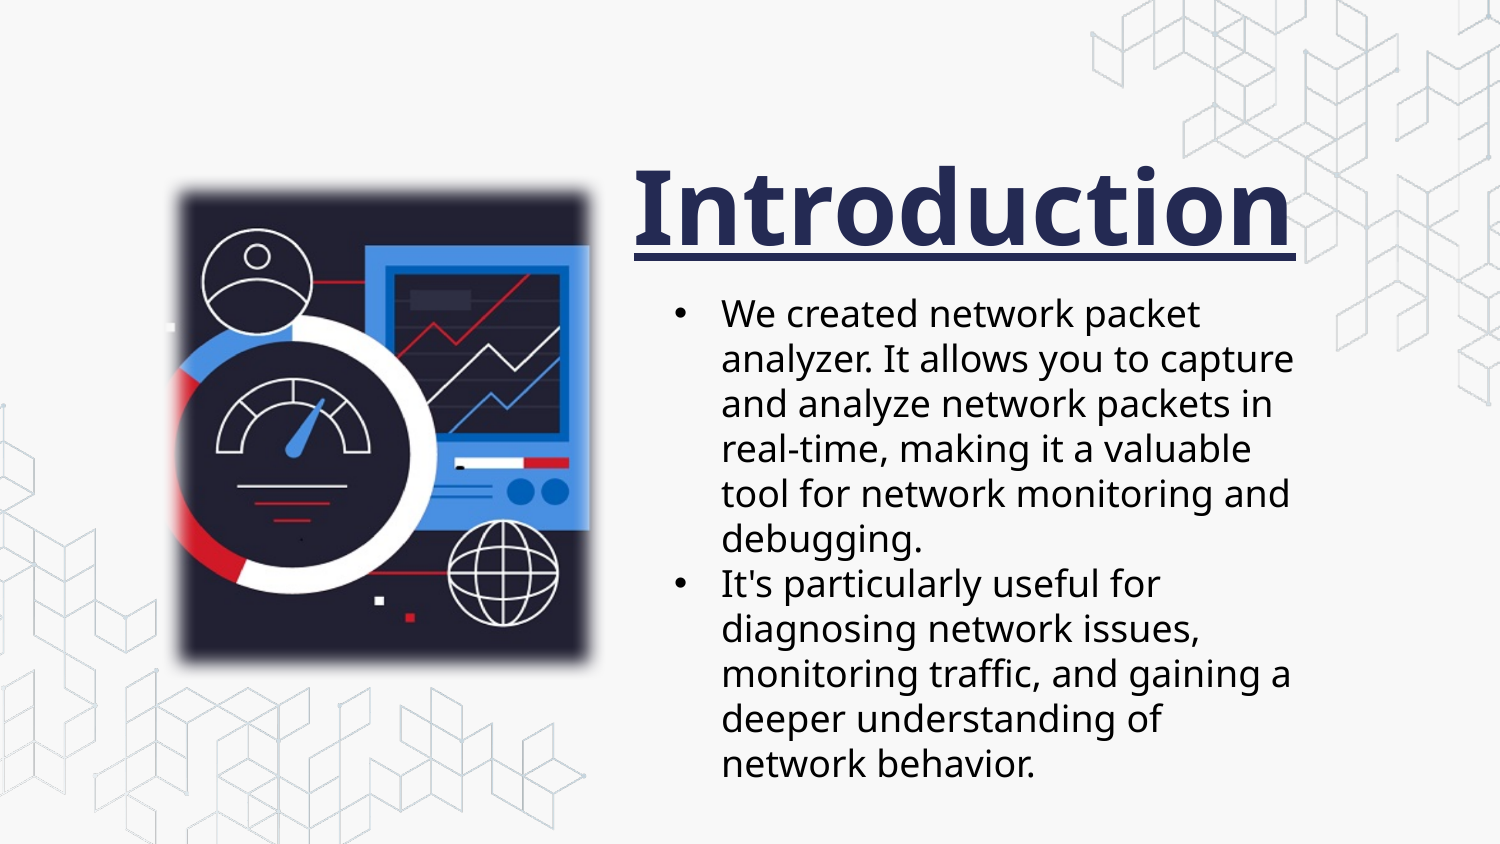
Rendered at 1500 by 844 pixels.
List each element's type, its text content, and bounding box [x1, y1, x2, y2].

text_box We created network packet analyzer. It allows you to capture and analyze network packets in real-time, making it a valuable tool for network monitoring and debugging. It's particularly useful for diagnosing network issues, monitoring traffic, and gaining a deeper understanding of network behavior. [659, 282, 1325, 793]
title Introduction [605, 126, 1325, 270]
picture [0, 173, 606, 844]
